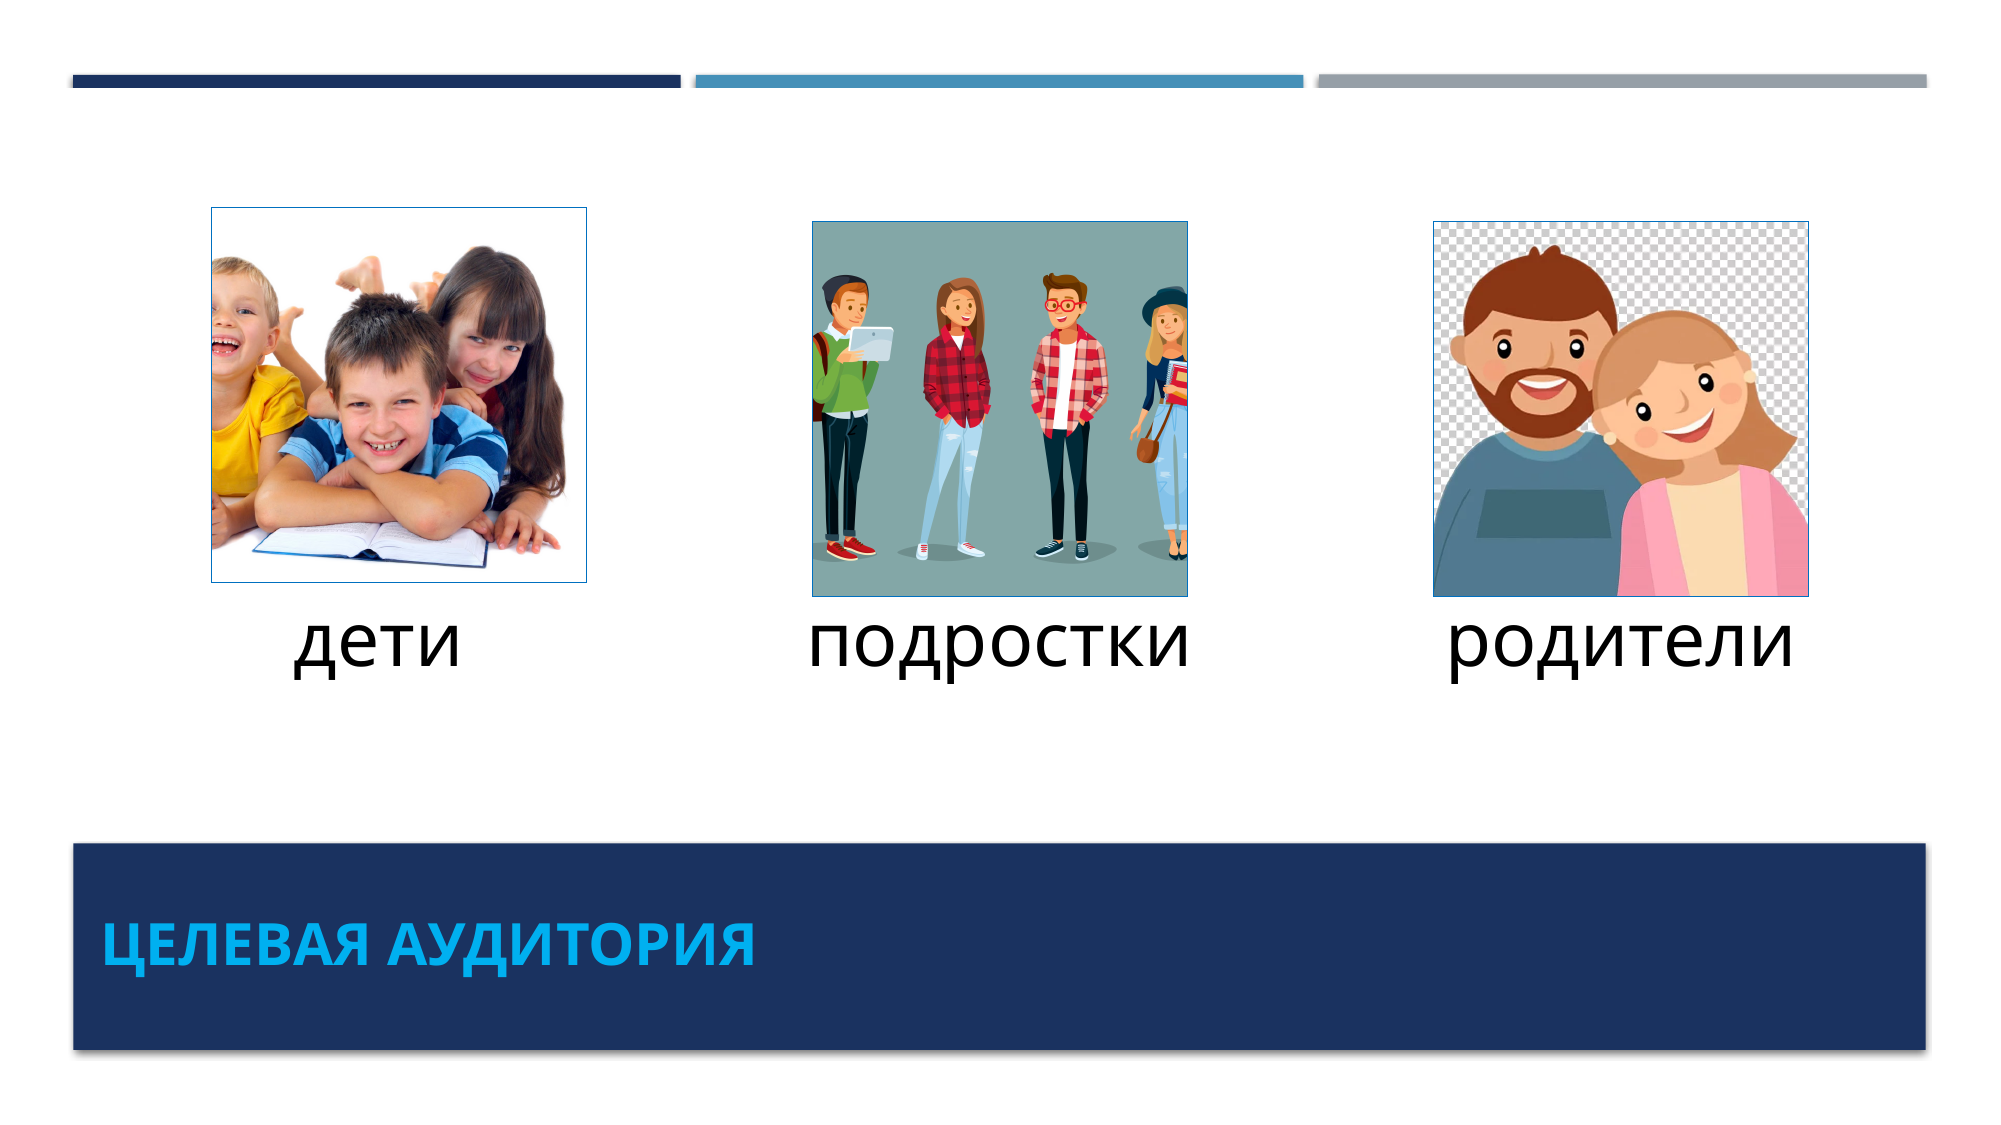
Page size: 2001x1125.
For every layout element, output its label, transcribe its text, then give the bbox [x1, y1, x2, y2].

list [104, 140, 1896, 792]
title Целевая аудитория [85, 866, 1895, 985]
text_box [72, 842, 1927, 1051]
text_box [0, 86, 2000, 1125]
